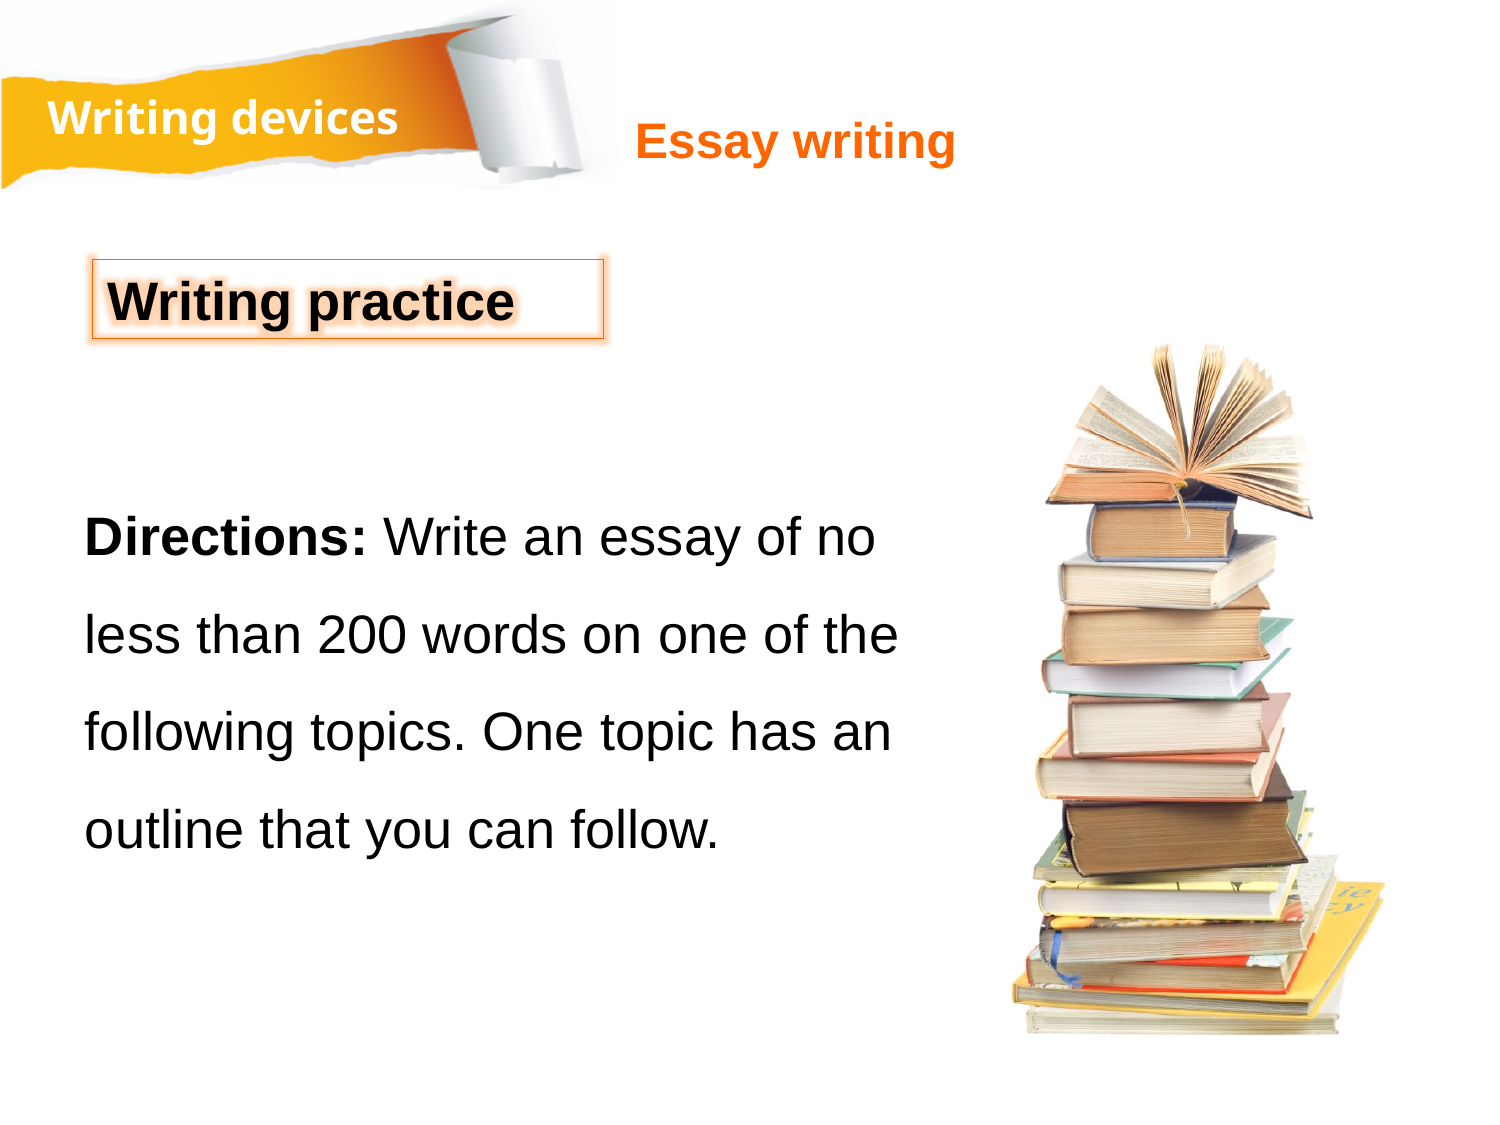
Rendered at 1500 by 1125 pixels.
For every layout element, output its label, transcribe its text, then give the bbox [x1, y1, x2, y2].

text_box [0, 0, 1418, 189]
picture [891, 210, 1500, 1125]
text_box Directions: Write an essay of no less than 200 words on one of the following topics. One topic has an outline that you can follow. [70, 461, 886, 867]
text_box Writing practice [92, 259, 604, 339]
